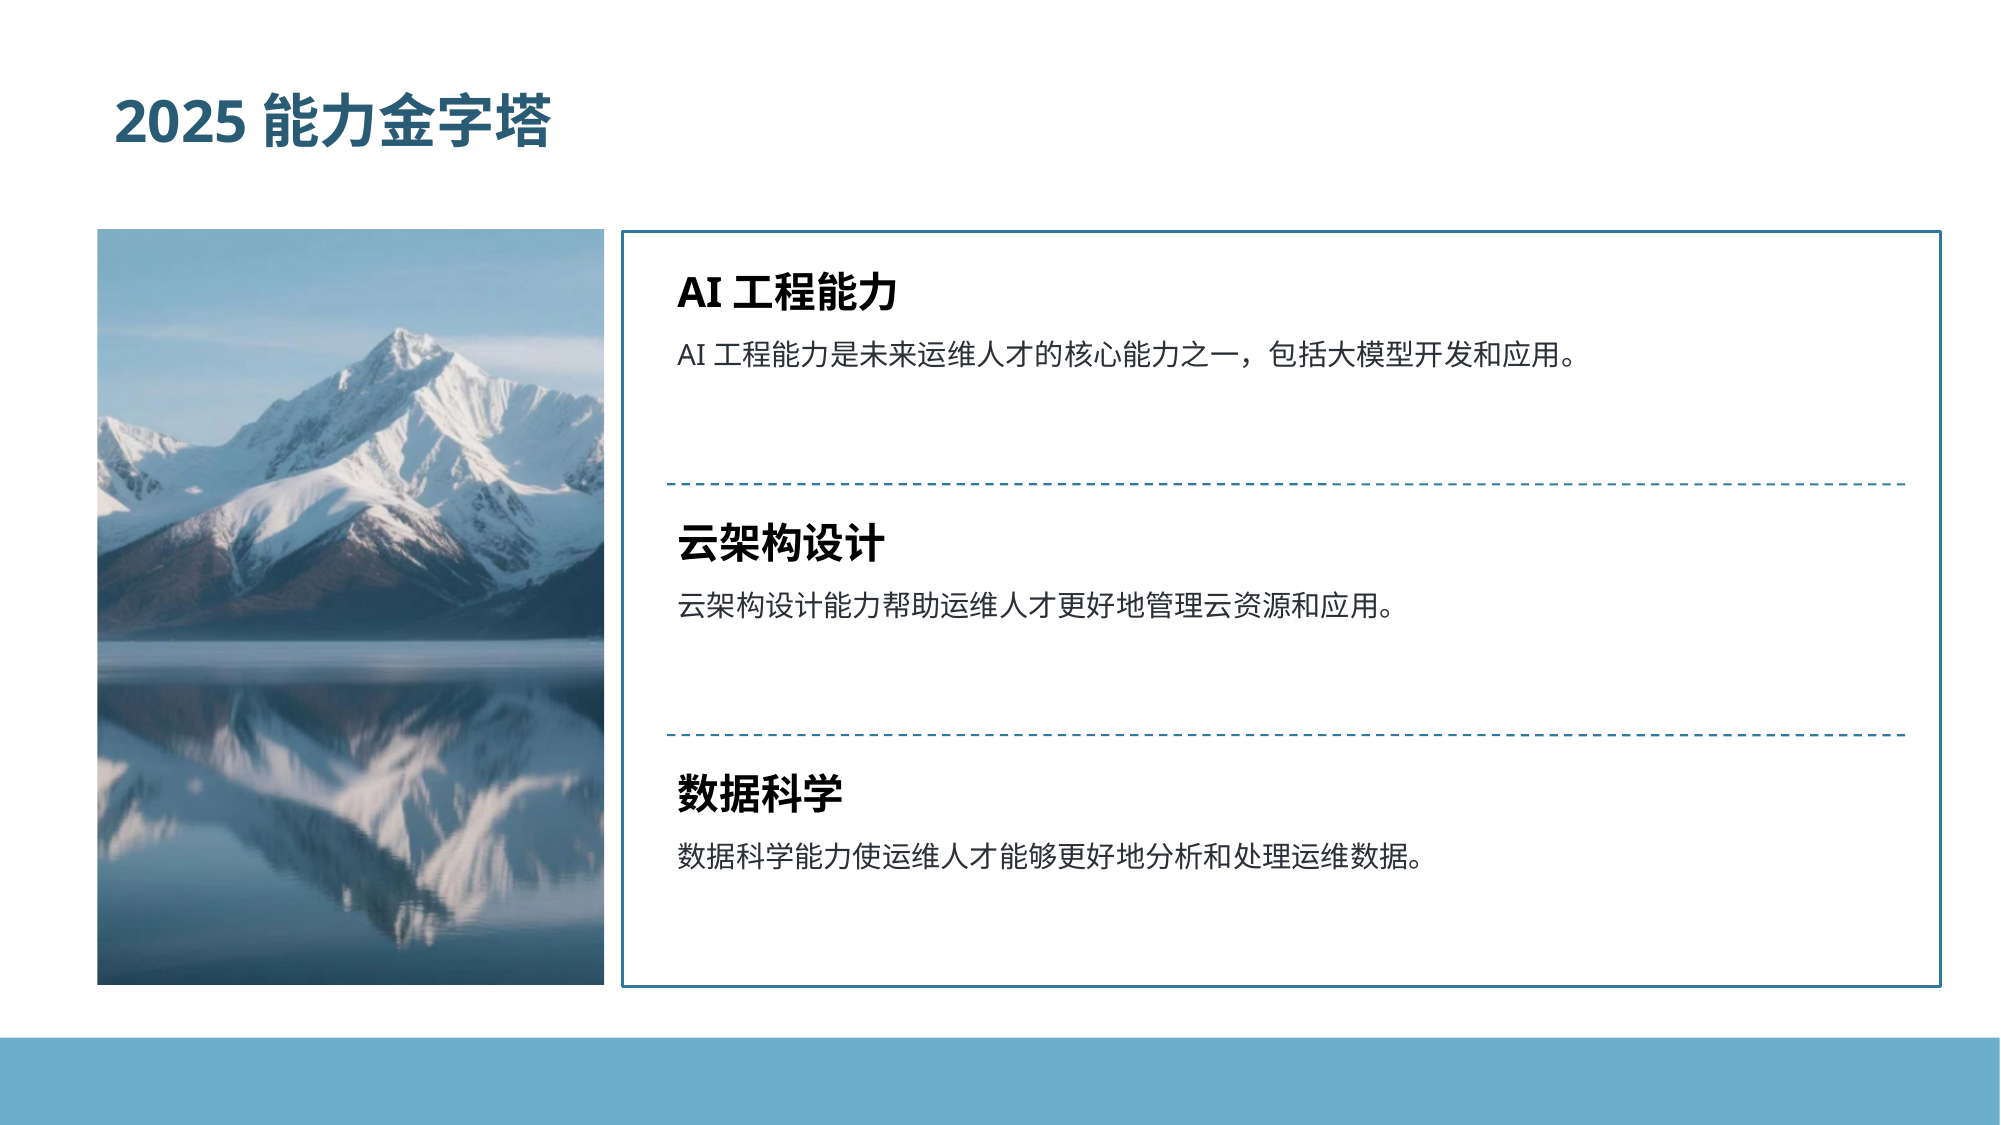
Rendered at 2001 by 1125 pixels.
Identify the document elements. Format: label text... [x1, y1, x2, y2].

text_box AI工程能力 [662, 258, 1912, 318]
text_box AI工程能力是未来运维人才的核心能力之一，包括大模型开发和应用。 [662, 318, 1912, 379]
text_box [622, 231, 1941, 987]
text_box 云架构设计 [662, 508, 1912, 569]
picture [97, 229, 605, 985]
text_box 数据科学 [662, 759, 1912, 820]
text_box 云架构设计能力帮助运维人才更好地管理云资源和应用。 [662, 569, 1912, 630]
text_box [0, 1037, 2000, 1125]
text_box 2025能力金字塔 [99, 77, 1869, 162]
text_box 数据科学能力使运维人才能够更好地分析和处理运维数据。 [662, 820, 1912, 881]
